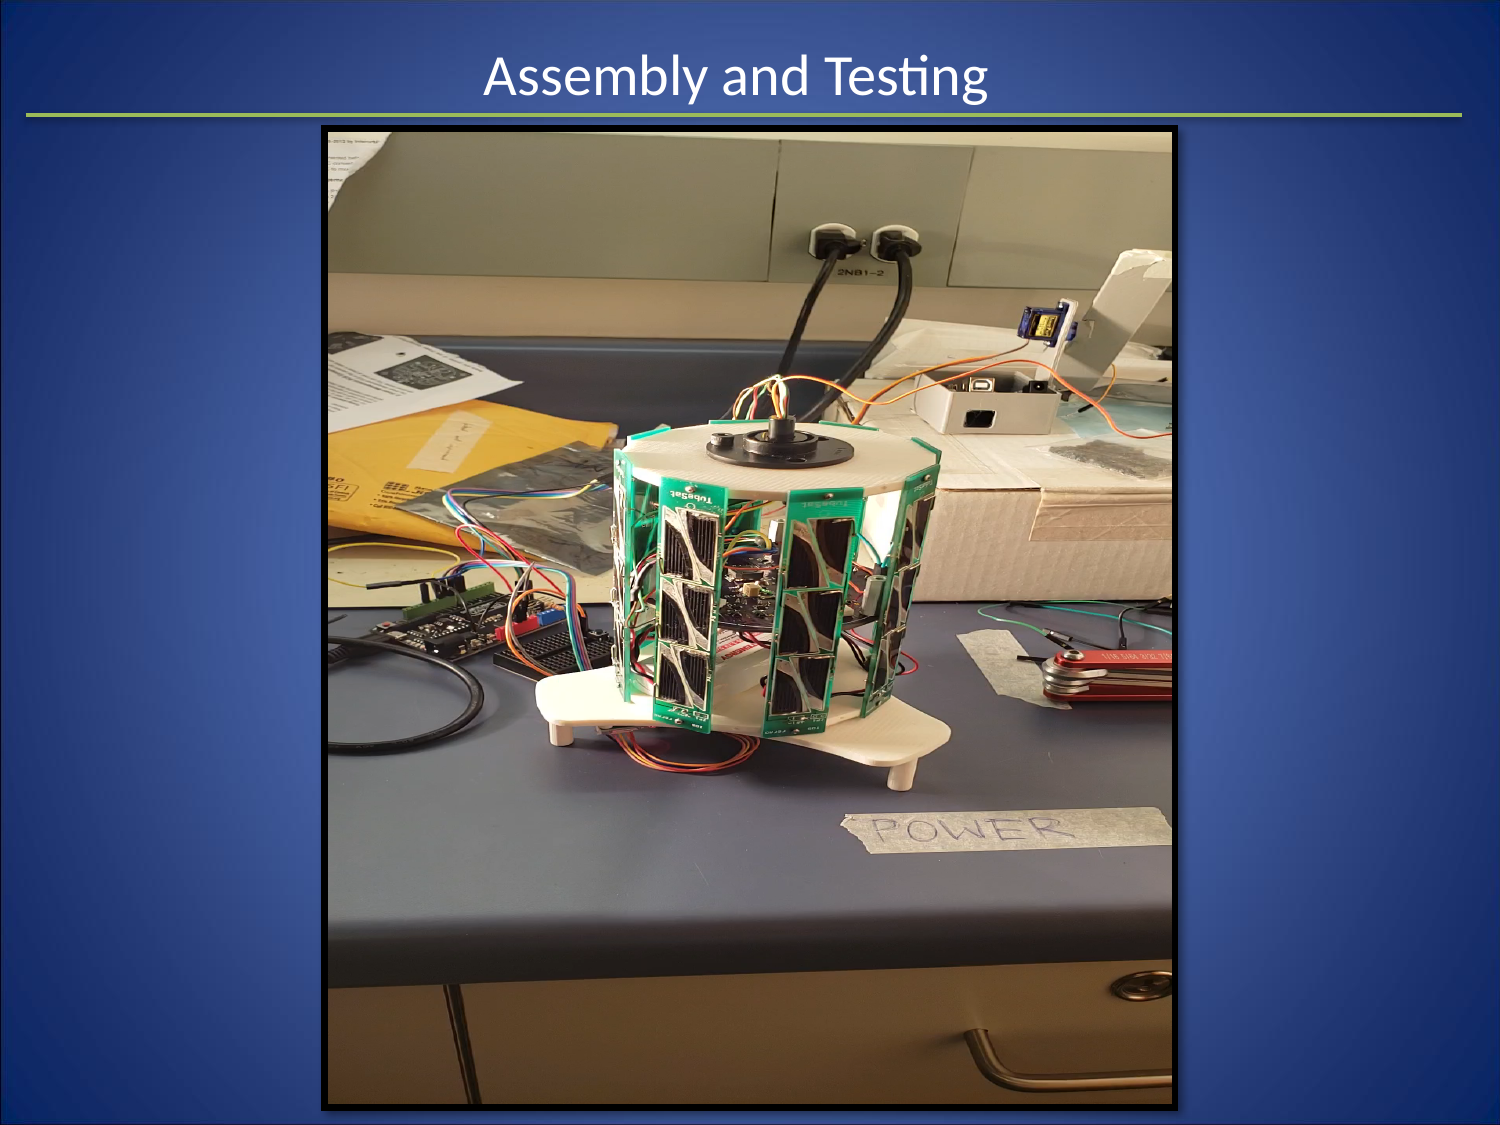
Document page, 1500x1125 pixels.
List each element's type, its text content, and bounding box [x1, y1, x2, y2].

text_box Assembly and Testing [176, 126, 321, 132]
picture [0, 0, 1500, 1125]
text_box Assembly and Testing [176, 20, 1297, 111]
text_box Assembly and Testing [1187, 126, 1297, 132]
